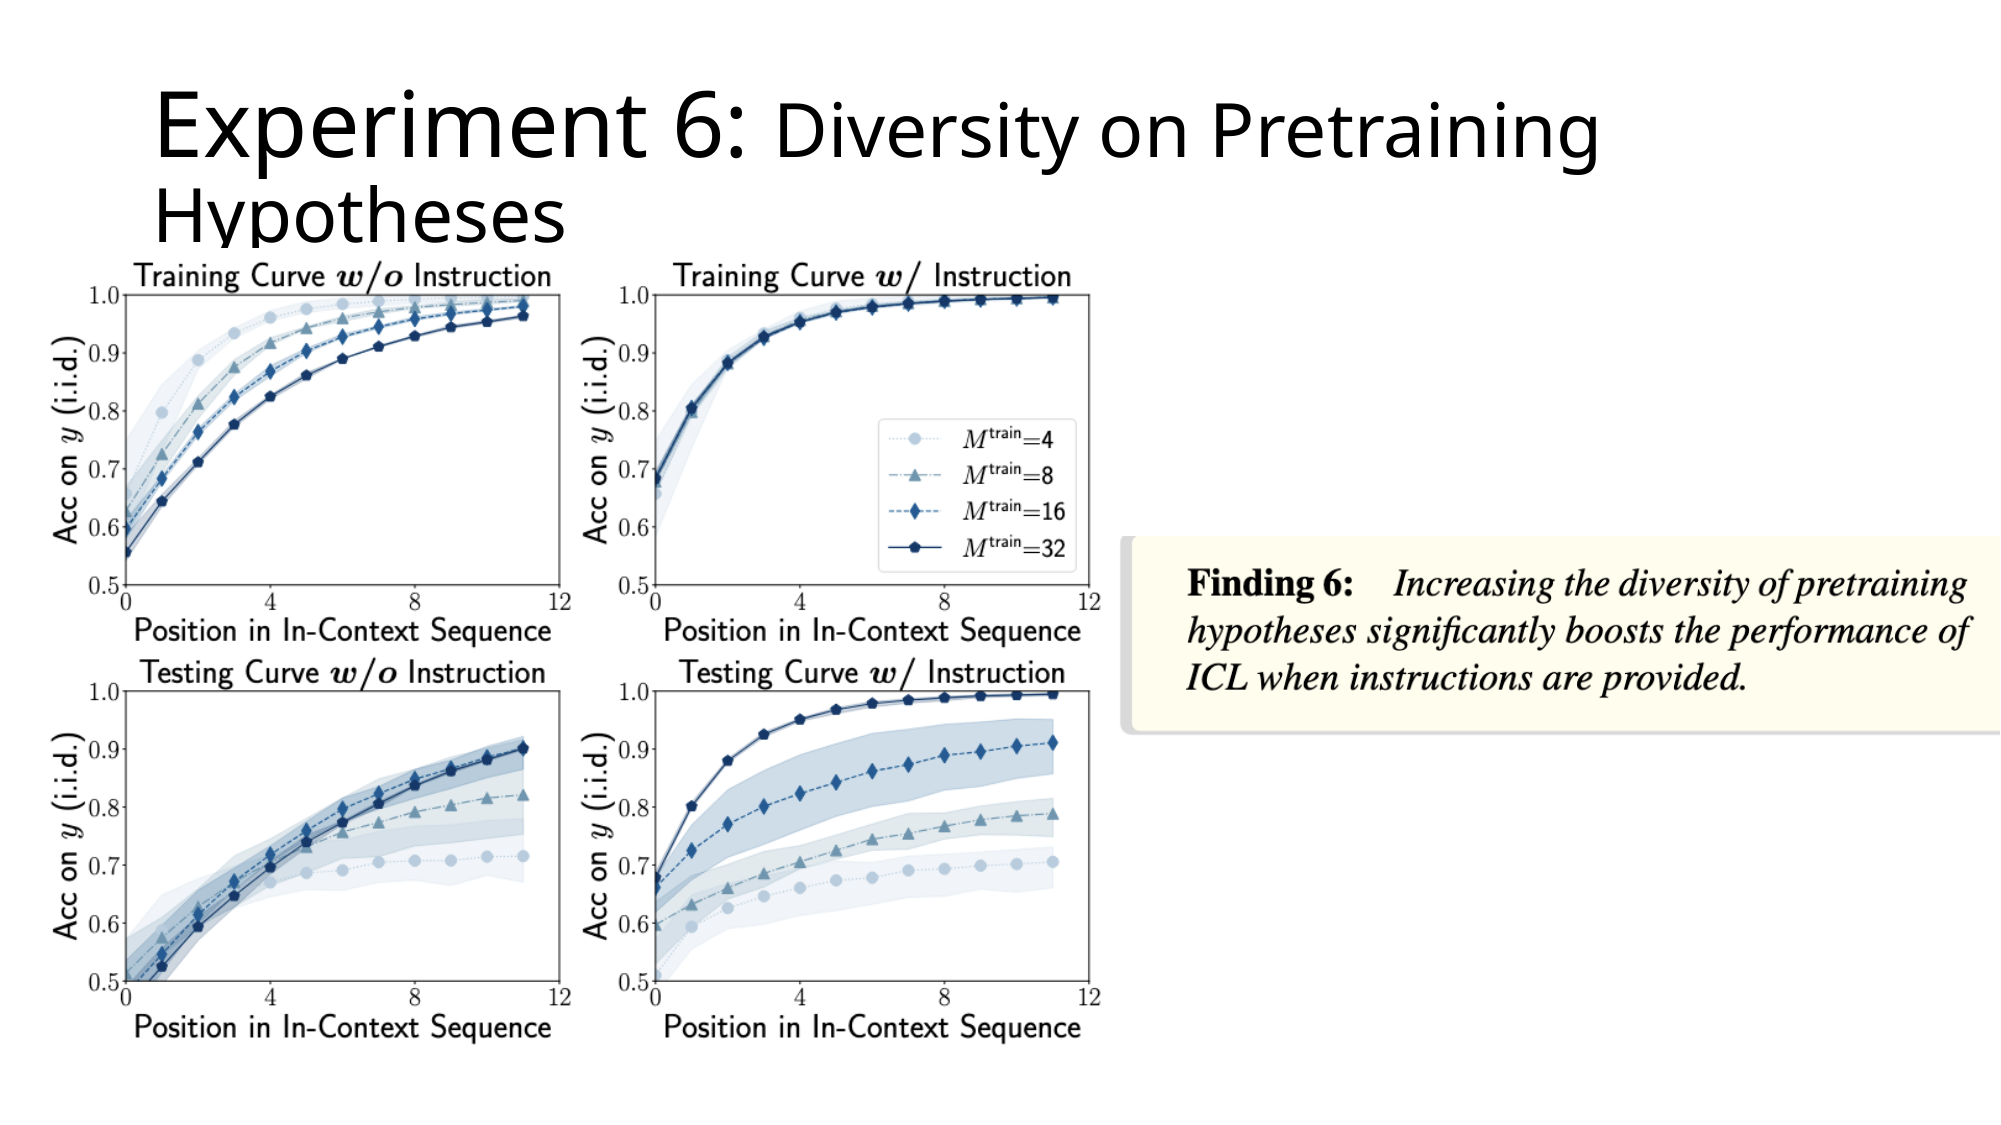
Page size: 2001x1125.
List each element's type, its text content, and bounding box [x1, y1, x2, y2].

title Experiment 6: Diversity on Pretraining Hypotheses [137, 59, 1863, 278]
picture [37, 248, 2000, 1066]
